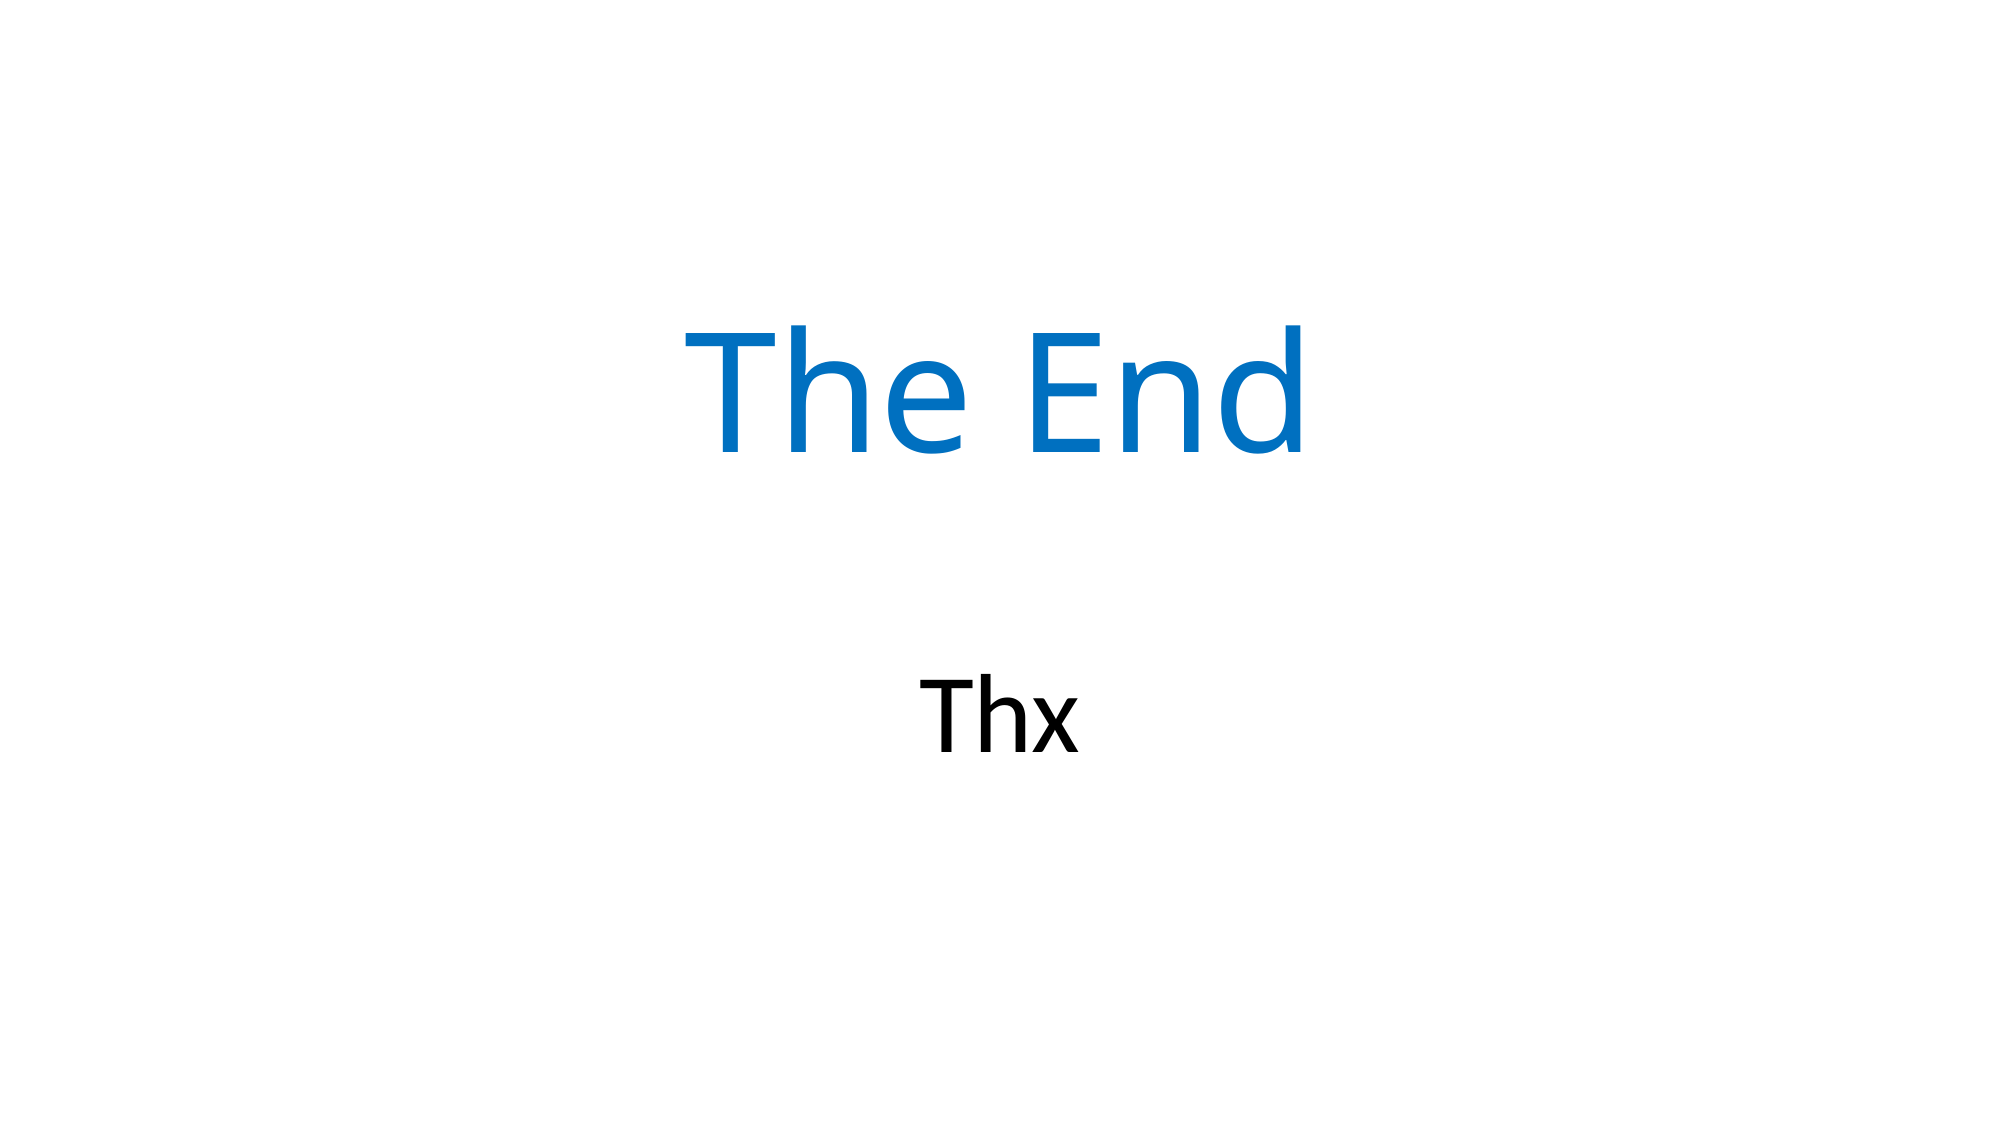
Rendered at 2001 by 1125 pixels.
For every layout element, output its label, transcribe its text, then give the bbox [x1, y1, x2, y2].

title The End [137, 289, 1863, 508]
list Thx [137, 647, 1863, 1014]
